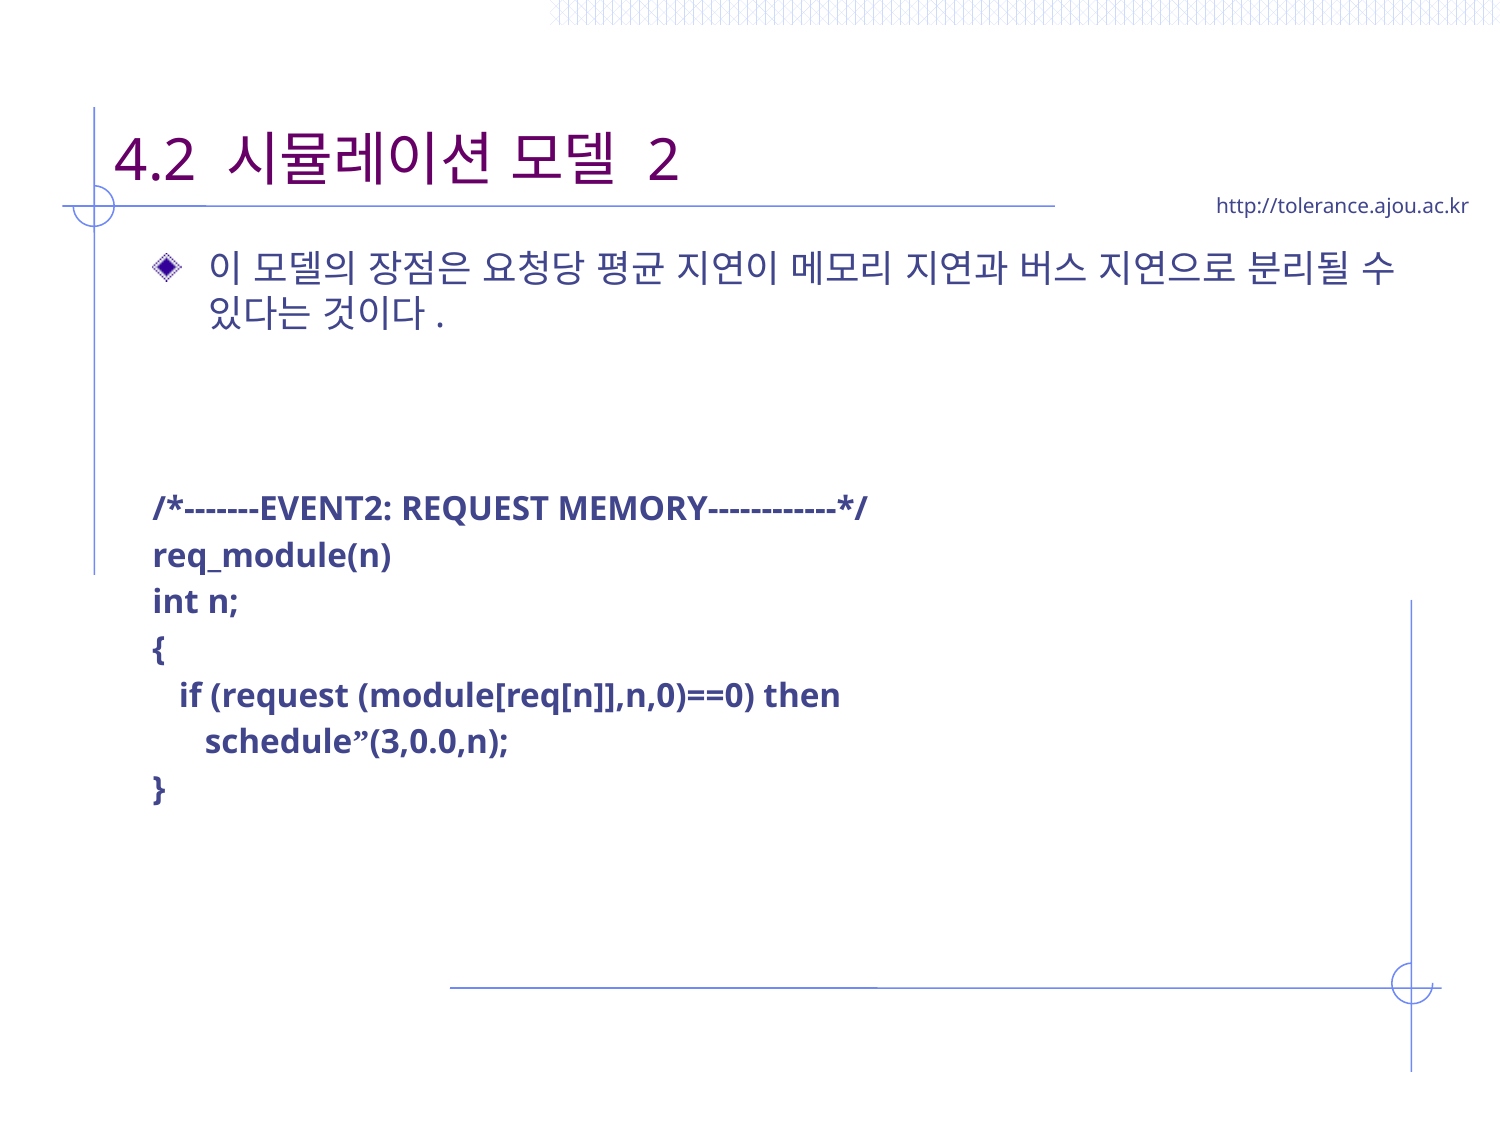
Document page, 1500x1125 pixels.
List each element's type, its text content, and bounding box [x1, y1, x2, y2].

title 4.2 시뮬레이션 모델 2 [99, 99, 1163, 201]
picture [152, 253, 182, 282]
list 이 모델의 장점은 요청당 평균 지연이 메모리 지연과 버스 지연으로 분리될 수 있다는 것이다. /*-------EVENT2: REQUEST MEMORY------------*/ req_module(n) int n; { if (request (module[req[n]],n,0)==0) then schedule”(3,0.0,n); } [137, 237, 1413, 988]
